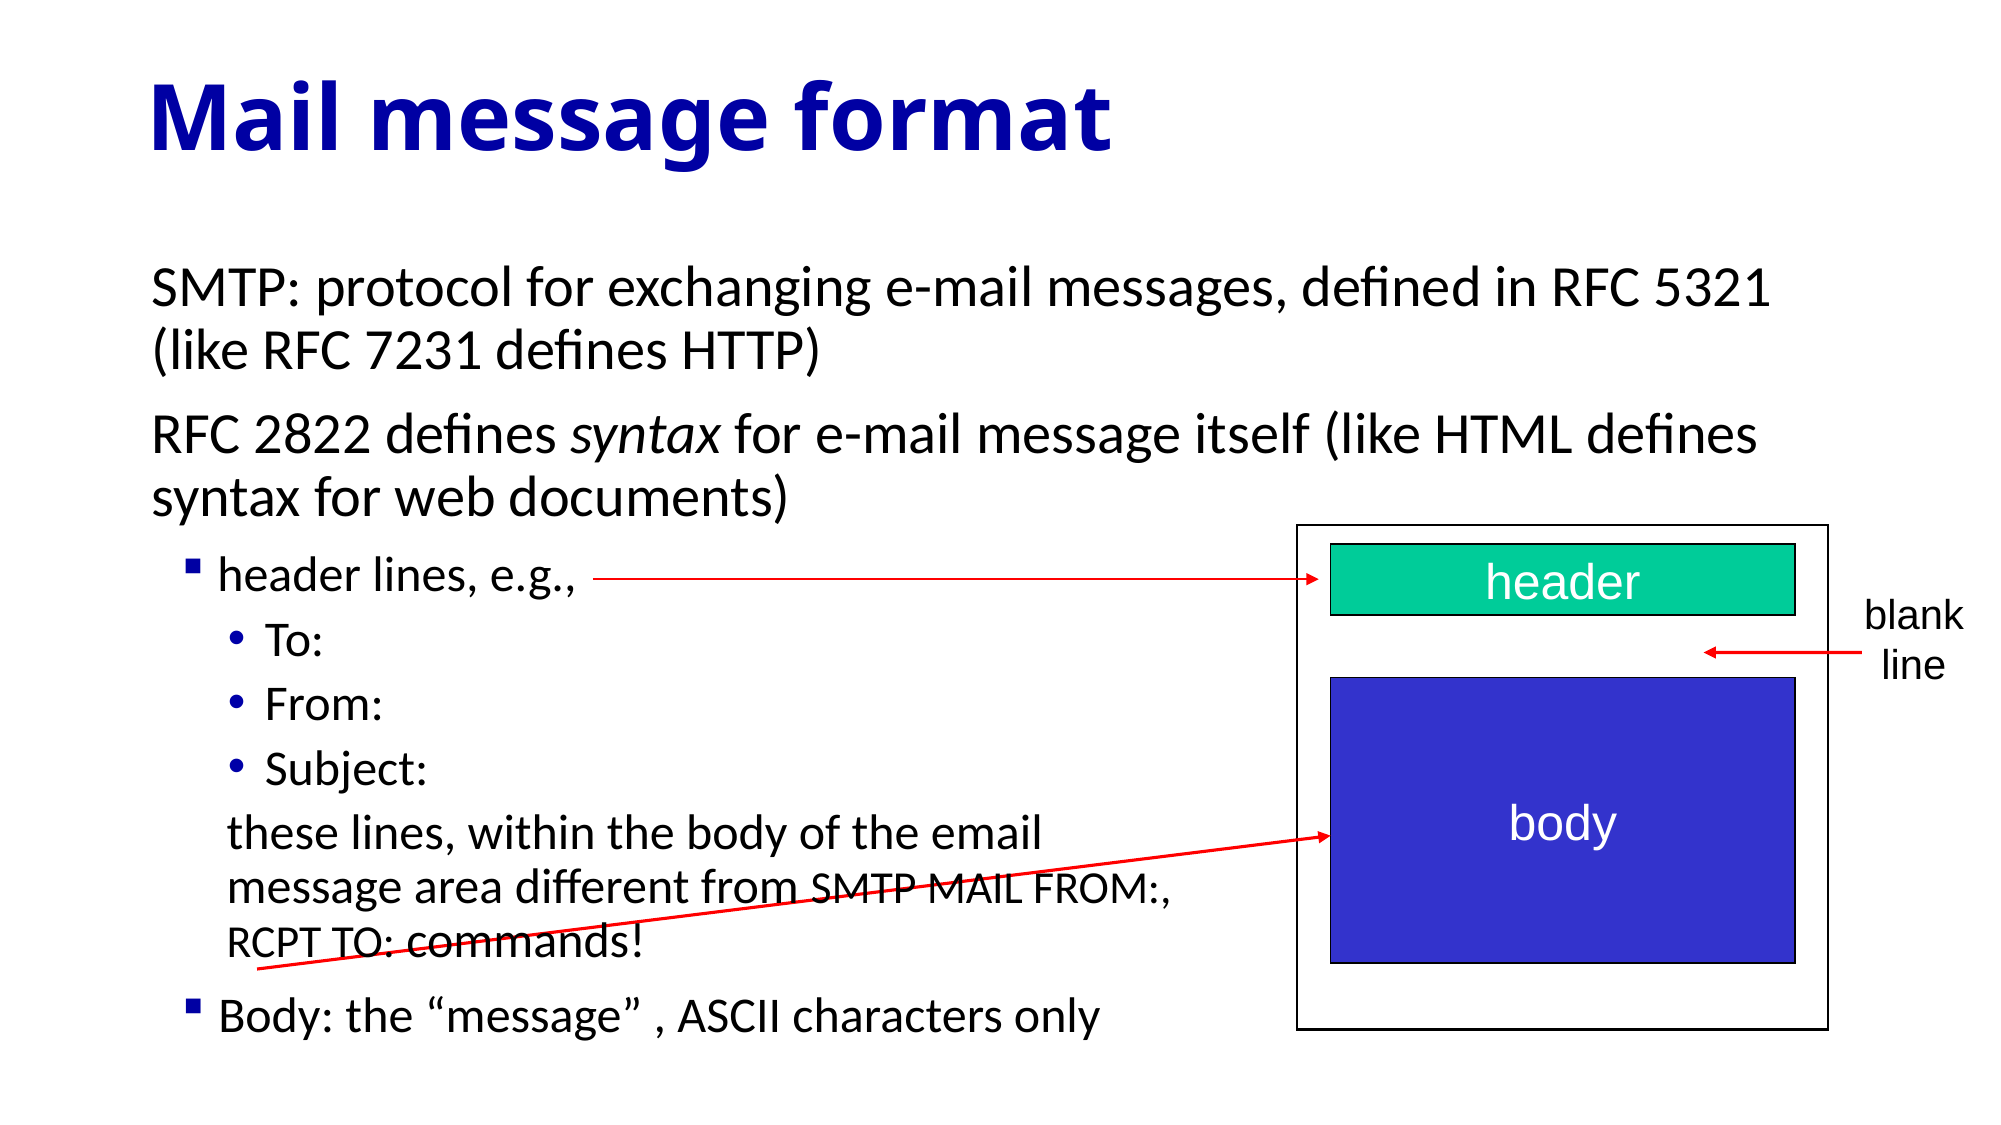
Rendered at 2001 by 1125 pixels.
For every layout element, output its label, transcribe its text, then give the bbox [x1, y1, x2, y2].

text_box [1703, 646, 1862, 659]
text_box [1297, 525, 1829, 1030]
text_box SMTP: protocol for exchanging e-mail messages, defined in RFC 5321 (like RFC 7231 defines HTTP) RFC 2822 defines syntax for e-mail message itself (like HTML defines syntax for web documents) [134, 249, 1890, 554]
text_box [1193, 831, 1331, 853]
text_box header lines, e.g., To: From: Subject: these lines, within the body of the email message area different from SMTP MAIL FROM:, RCPT TO: commands! Body: the “message” , ASCII characters only [145, 541, 1193, 1039]
title Mail message format [131, 47, 1856, 195]
text_box blank line [1849, 580, 1979, 696]
